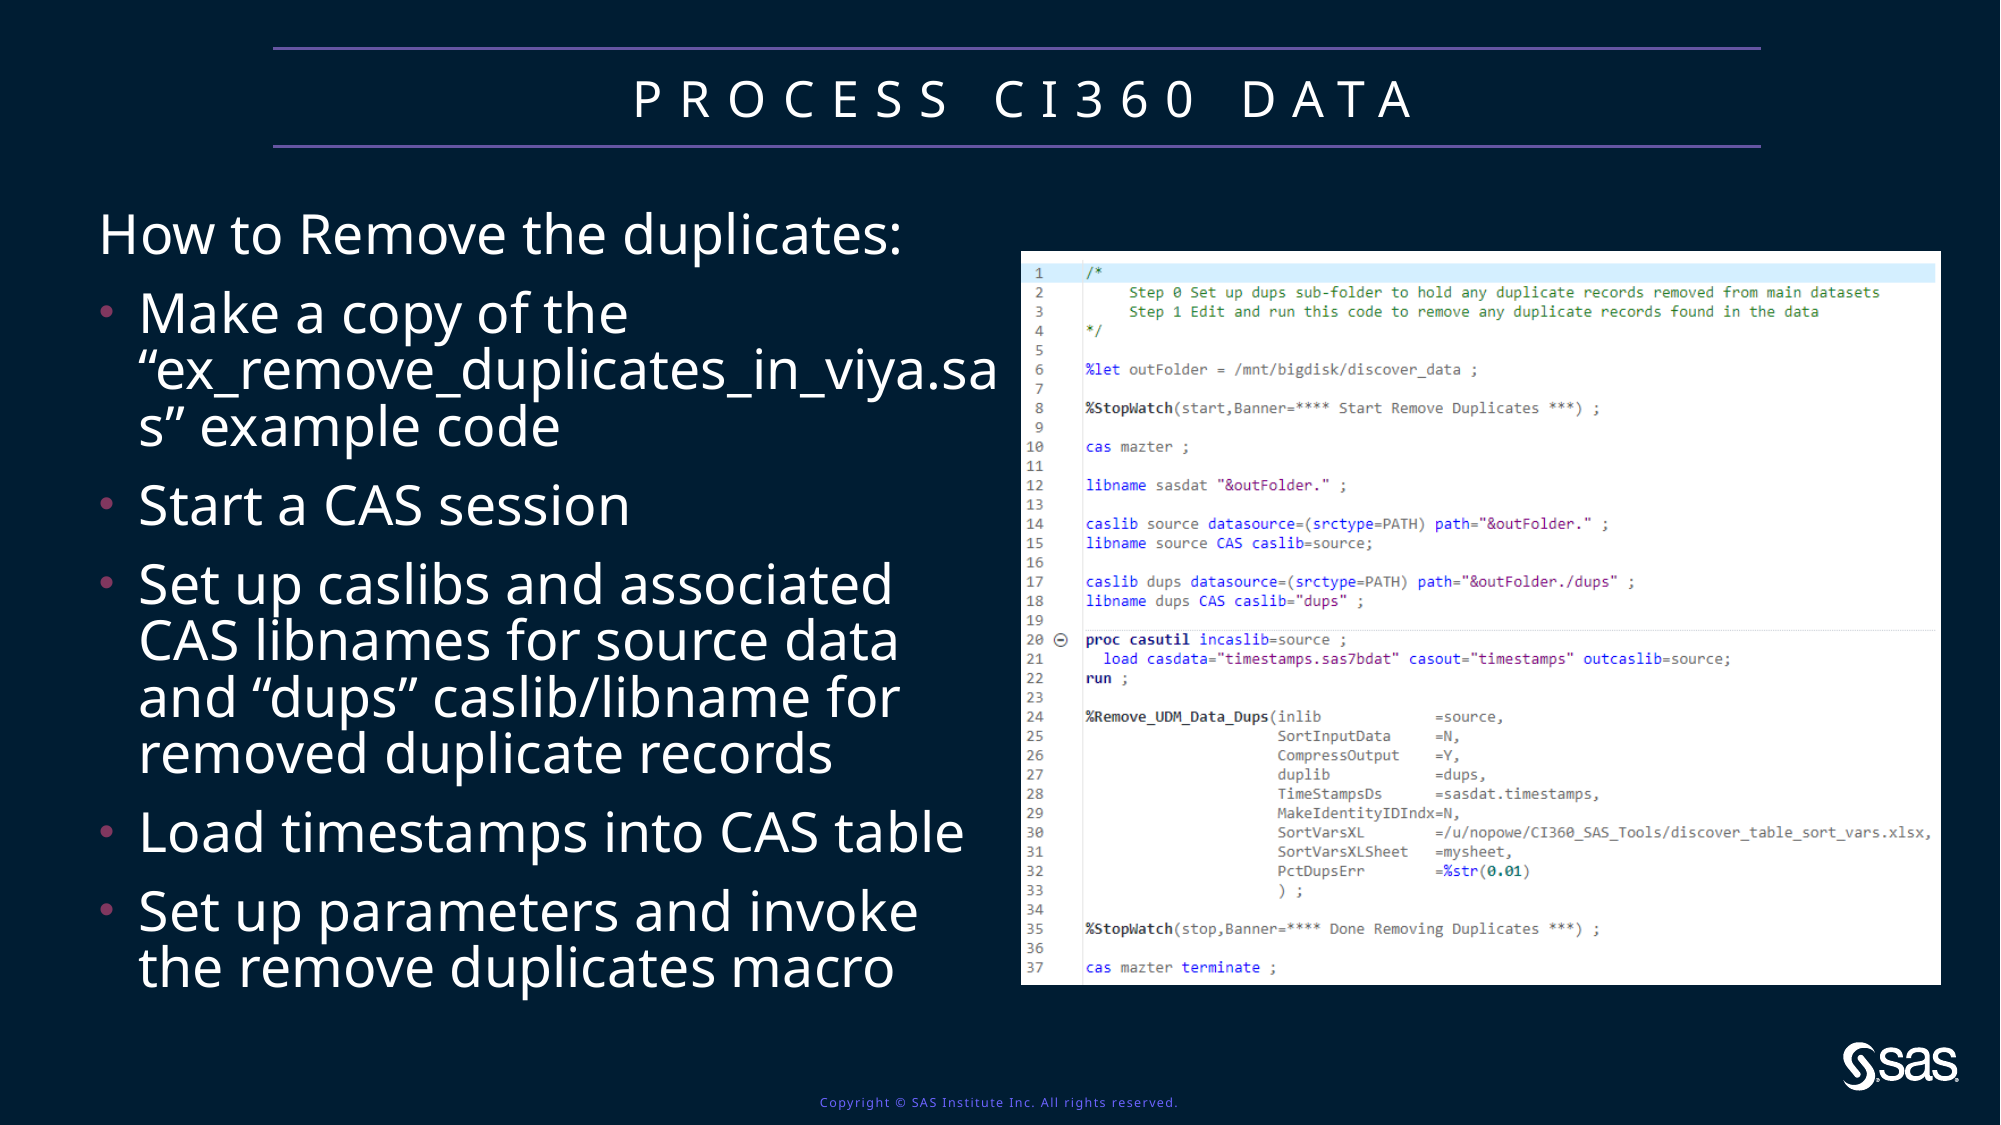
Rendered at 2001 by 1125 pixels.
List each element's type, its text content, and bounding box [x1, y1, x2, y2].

title process CI360 data [137, 47, 1907, 148]
list How to Remove the duplicates: Make a copy of the “ex_remove_duplicates_in_viya.sas” example code Start a CAS session Set up caslibs and associated CAS libnames for source data and “dups” caslib/libname for removed duplicate records Load timestamps into CAS table Set up parameters and invoke the remove duplicates macro [83, 201, 1022, 1077]
picture [1021, 251, 1941, 985]
